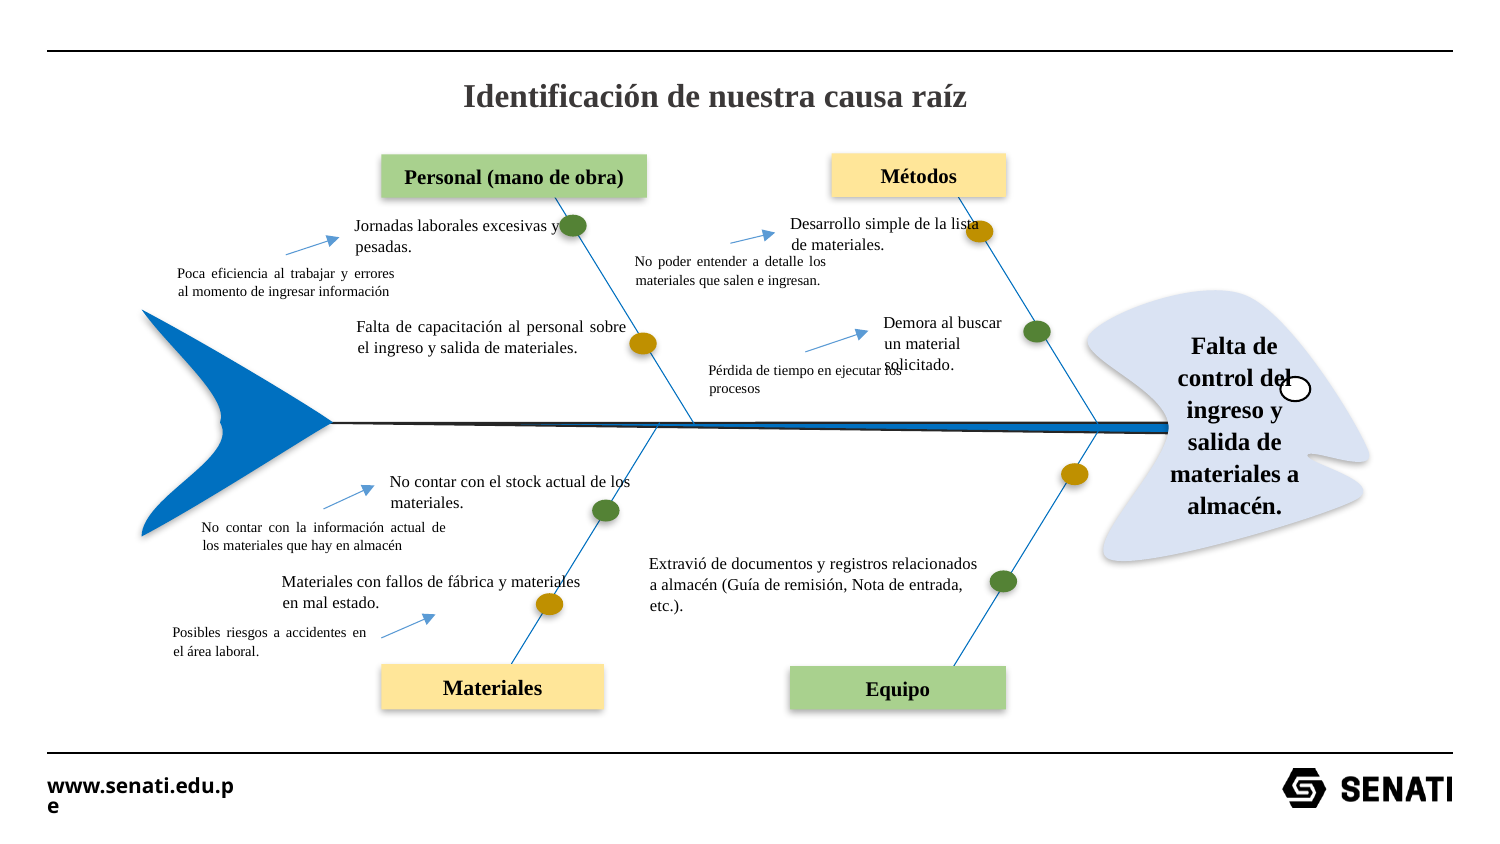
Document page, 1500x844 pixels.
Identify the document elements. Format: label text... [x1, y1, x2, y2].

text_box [285, 237, 340, 255]
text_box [805, 330, 869, 352]
text_box Identificación de nuestra causa raíz [446, 66, 985, 122]
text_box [381, 614, 436, 638]
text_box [730, 232, 776, 244]
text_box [323, 485, 375, 509]
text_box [141, 153, 1370, 710]
